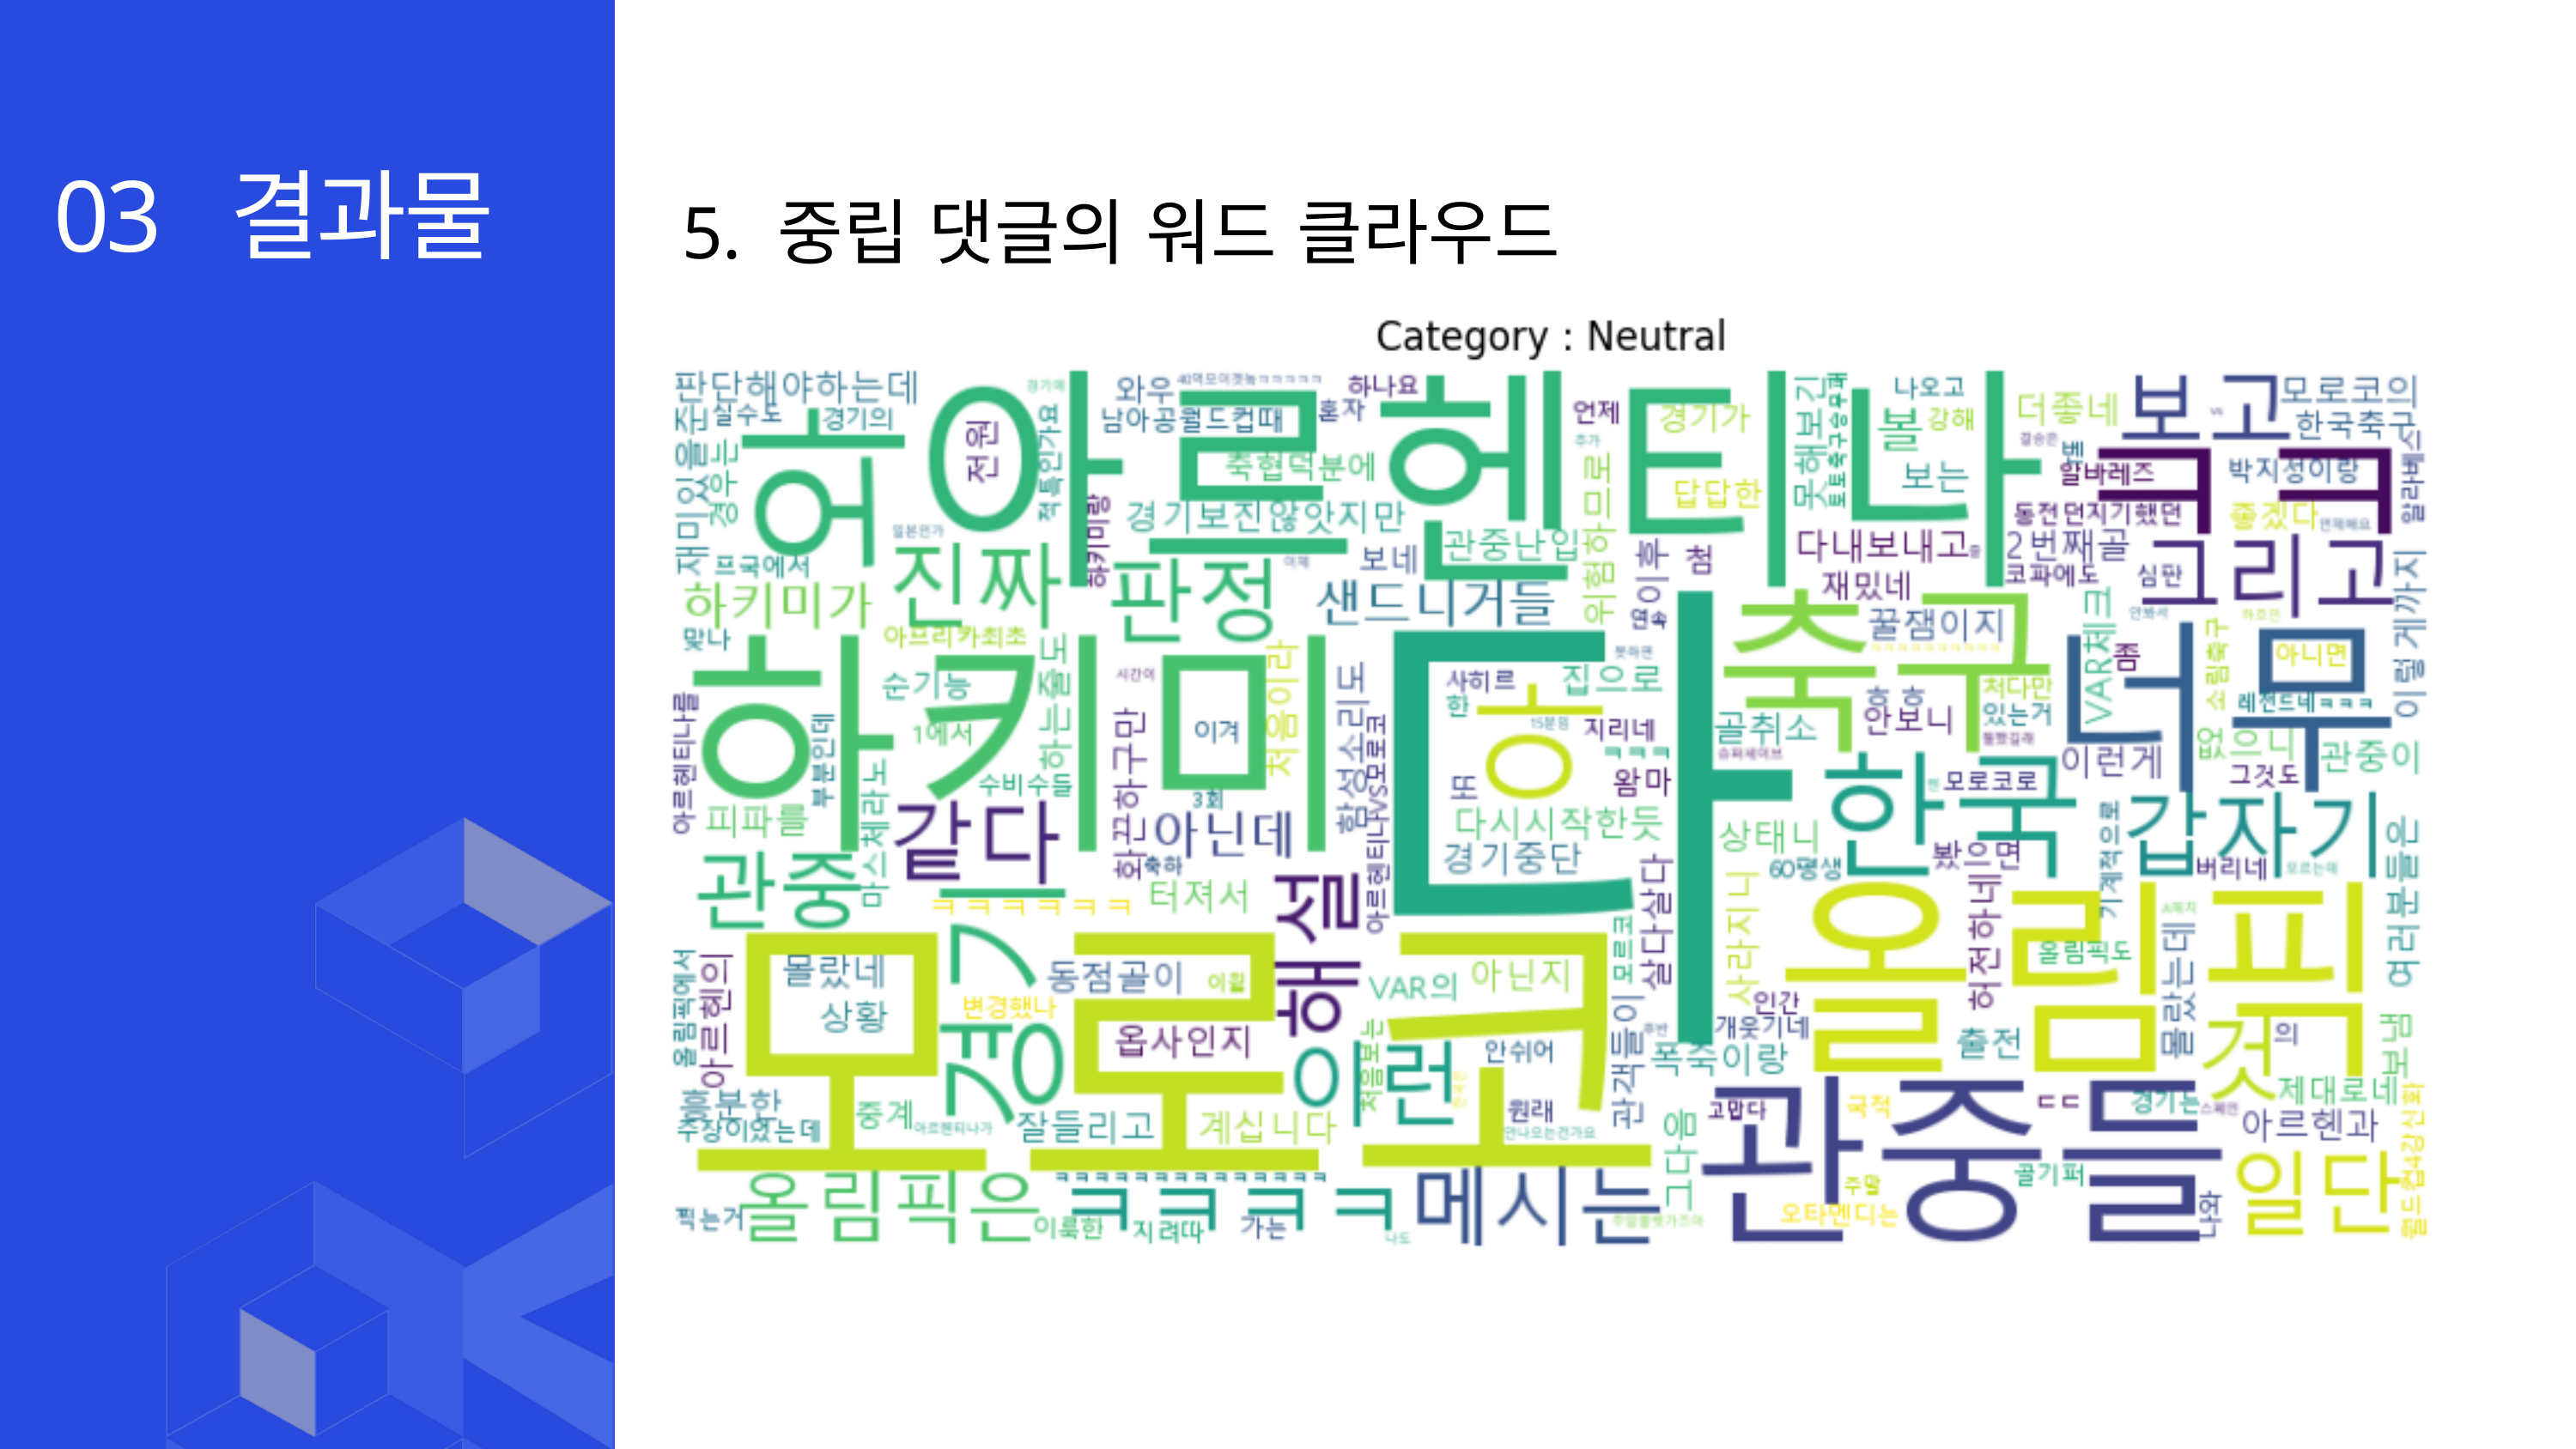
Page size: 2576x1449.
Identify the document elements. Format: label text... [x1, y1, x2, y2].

text_box 5. 중립 댓글의 워드 클라우드 [669, 180, 1574, 280]
picture [649, 296, 2458, 1274]
picture [0, 0, 615, 1449]
